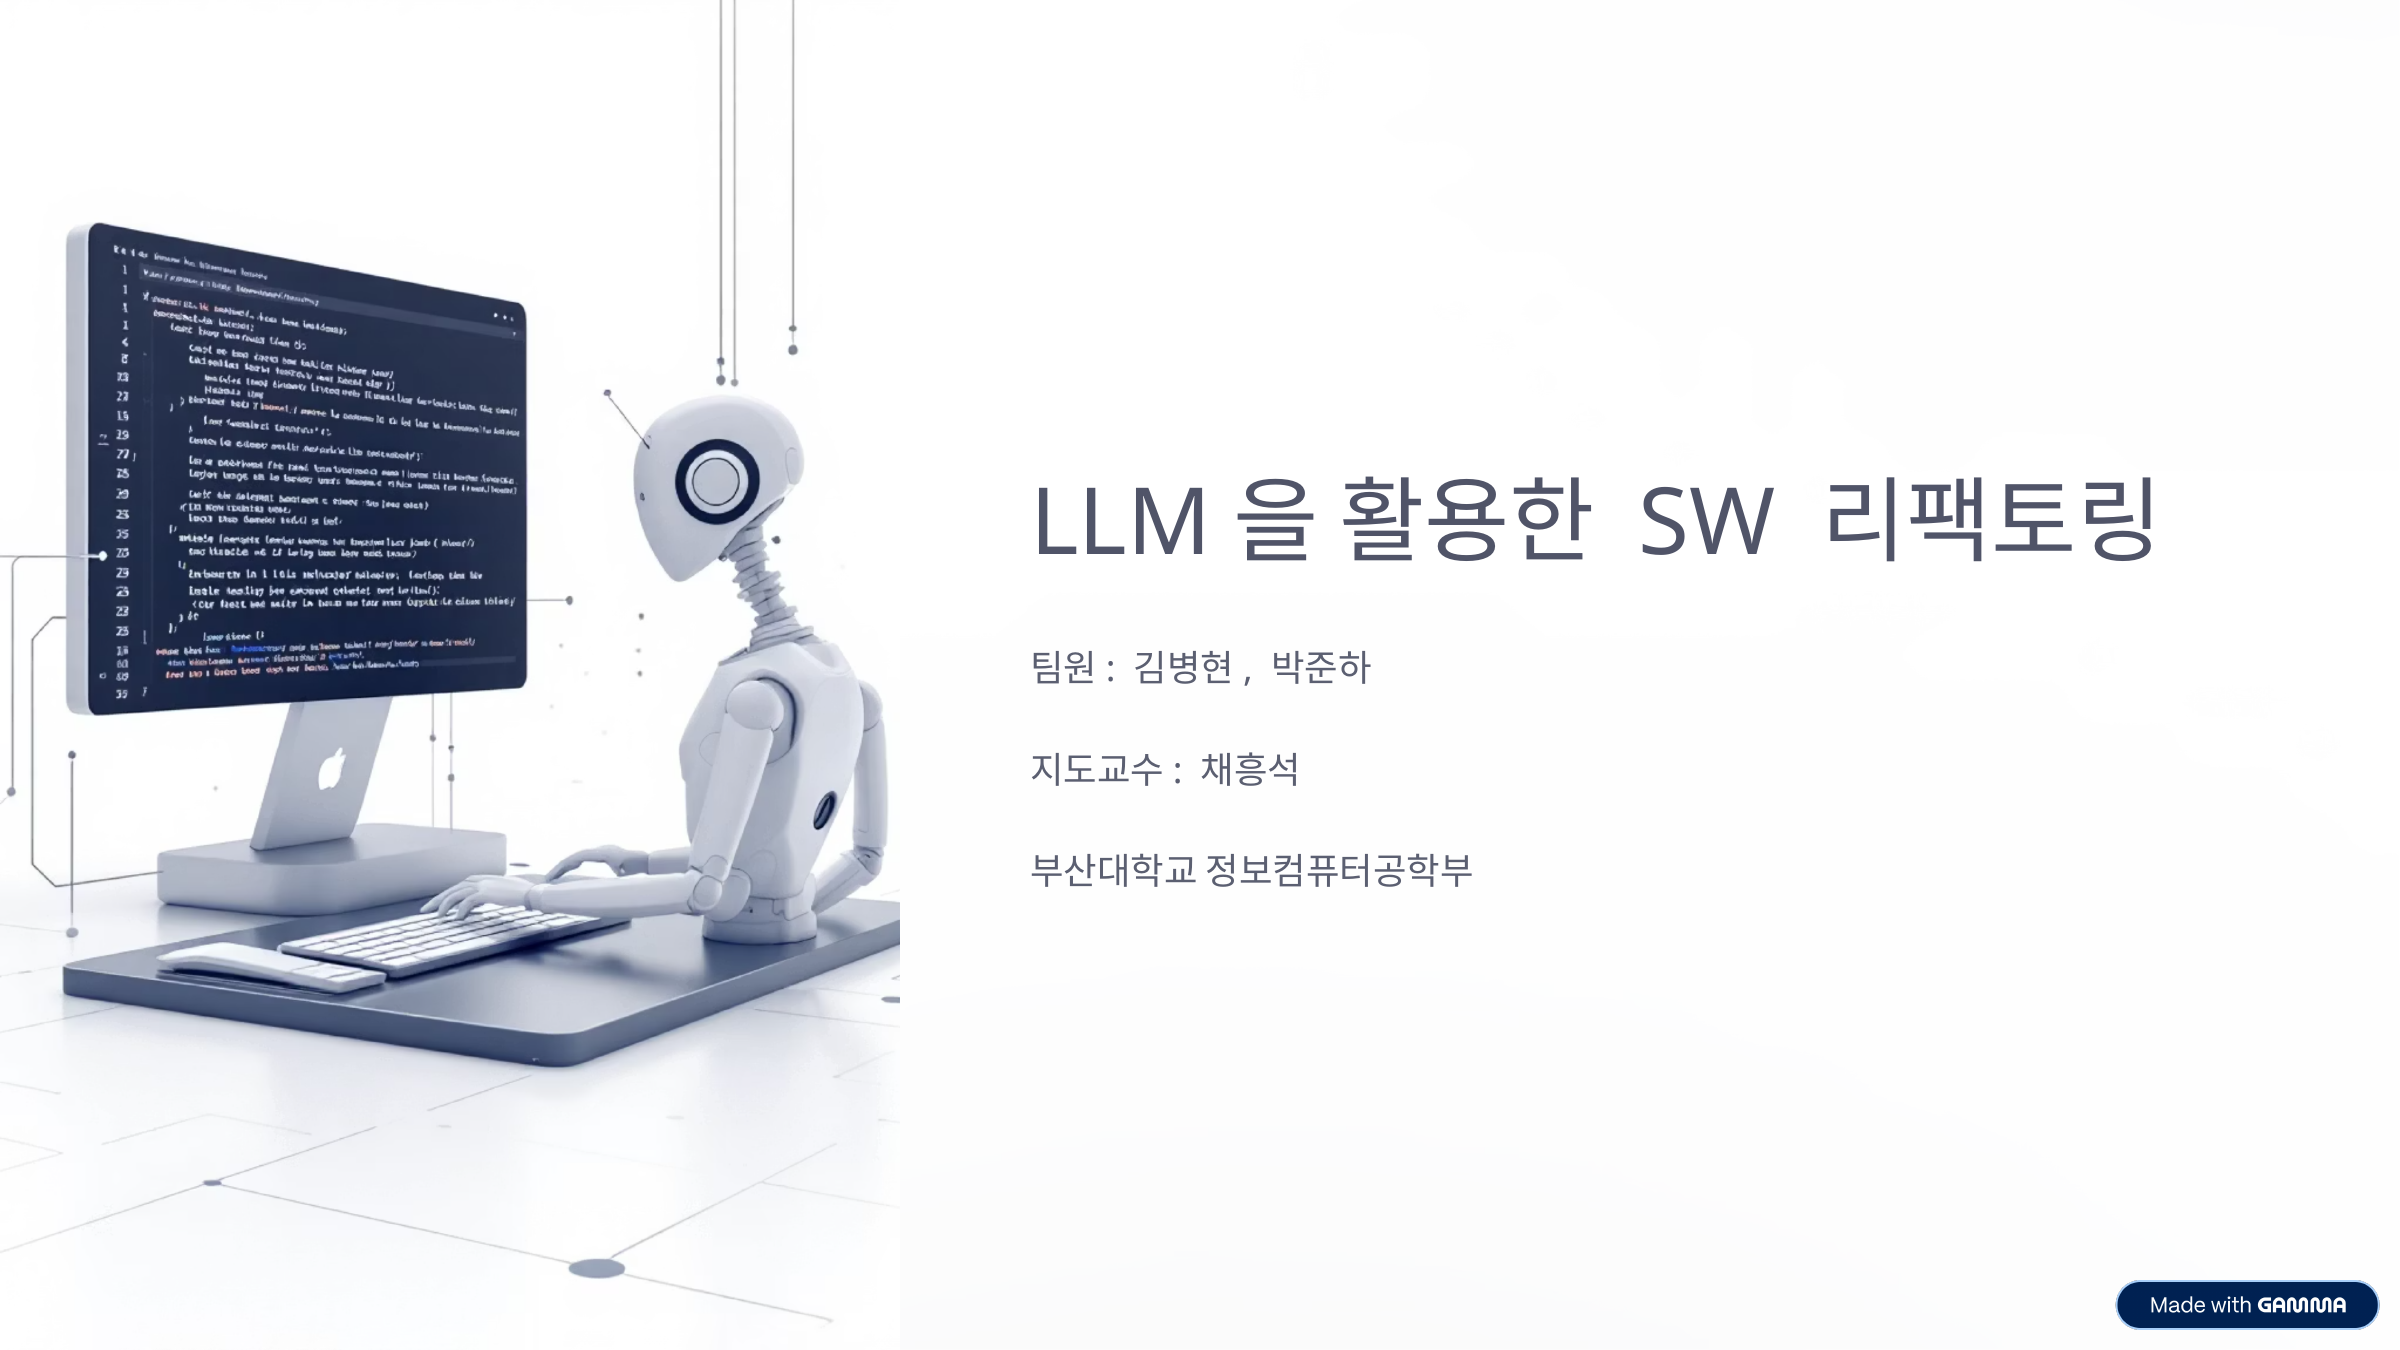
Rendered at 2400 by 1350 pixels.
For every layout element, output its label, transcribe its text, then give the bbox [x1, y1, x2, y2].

text_box 팀원: 김병현, 박준하 [1030, 629, 2270, 690]
text_box LLM을 활용한 SW 리팩토링 [1030, 457, 2120, 575]
text_box 부산대학교 정보컴퓨터공학부 [1030, 832, 2270, 893]
text_box 지도교수: 채흥석 [1030, 731, 2270, 791]
picture [2106, 1271, 2389, 1339]
picture [0, 0, 900, 1350]
